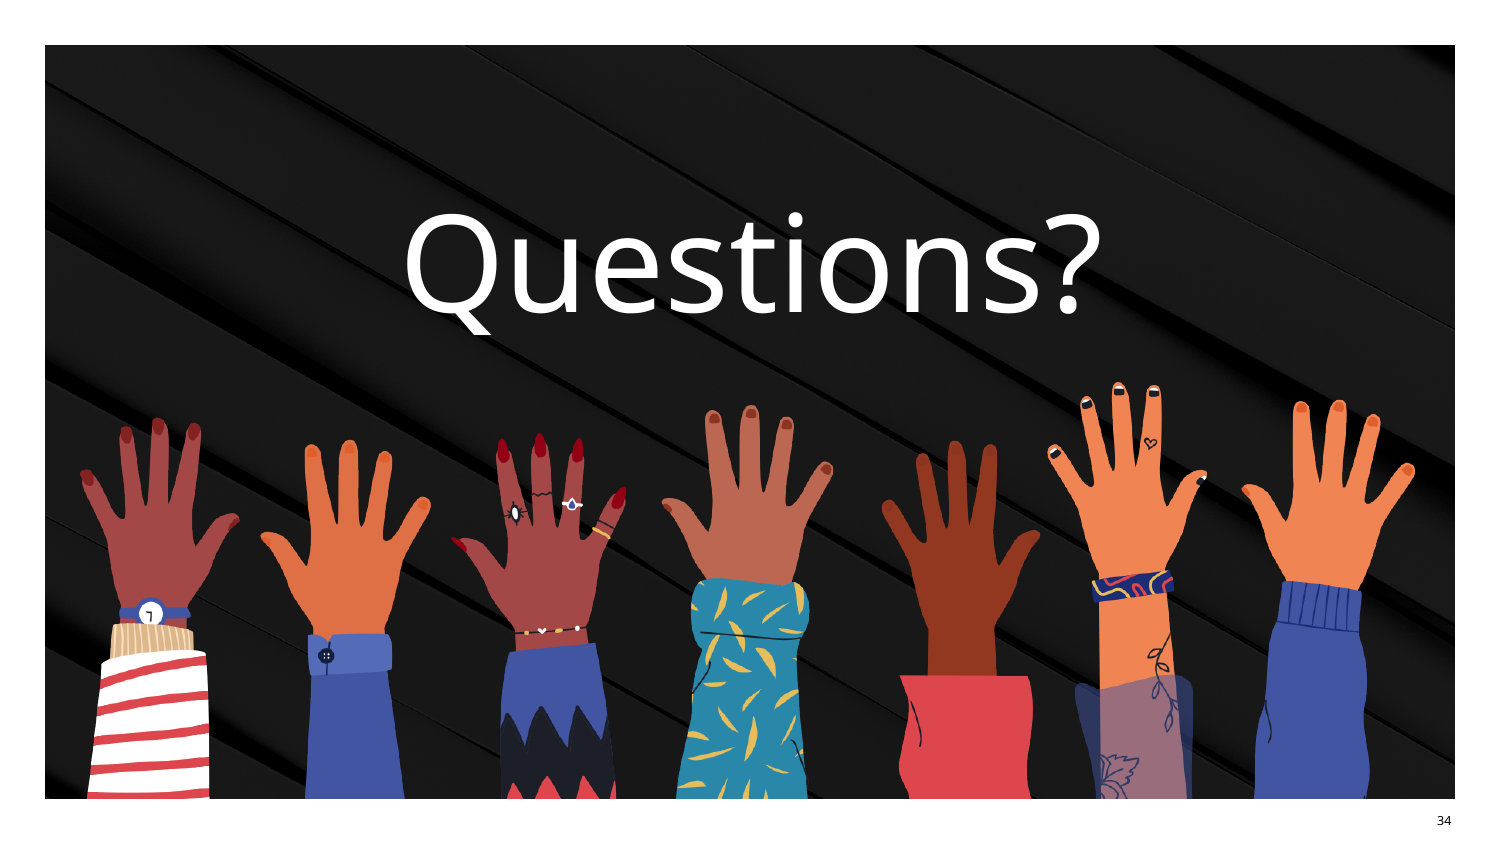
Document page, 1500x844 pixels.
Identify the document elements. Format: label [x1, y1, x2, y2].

picture [45, 45, 1455, 799]
